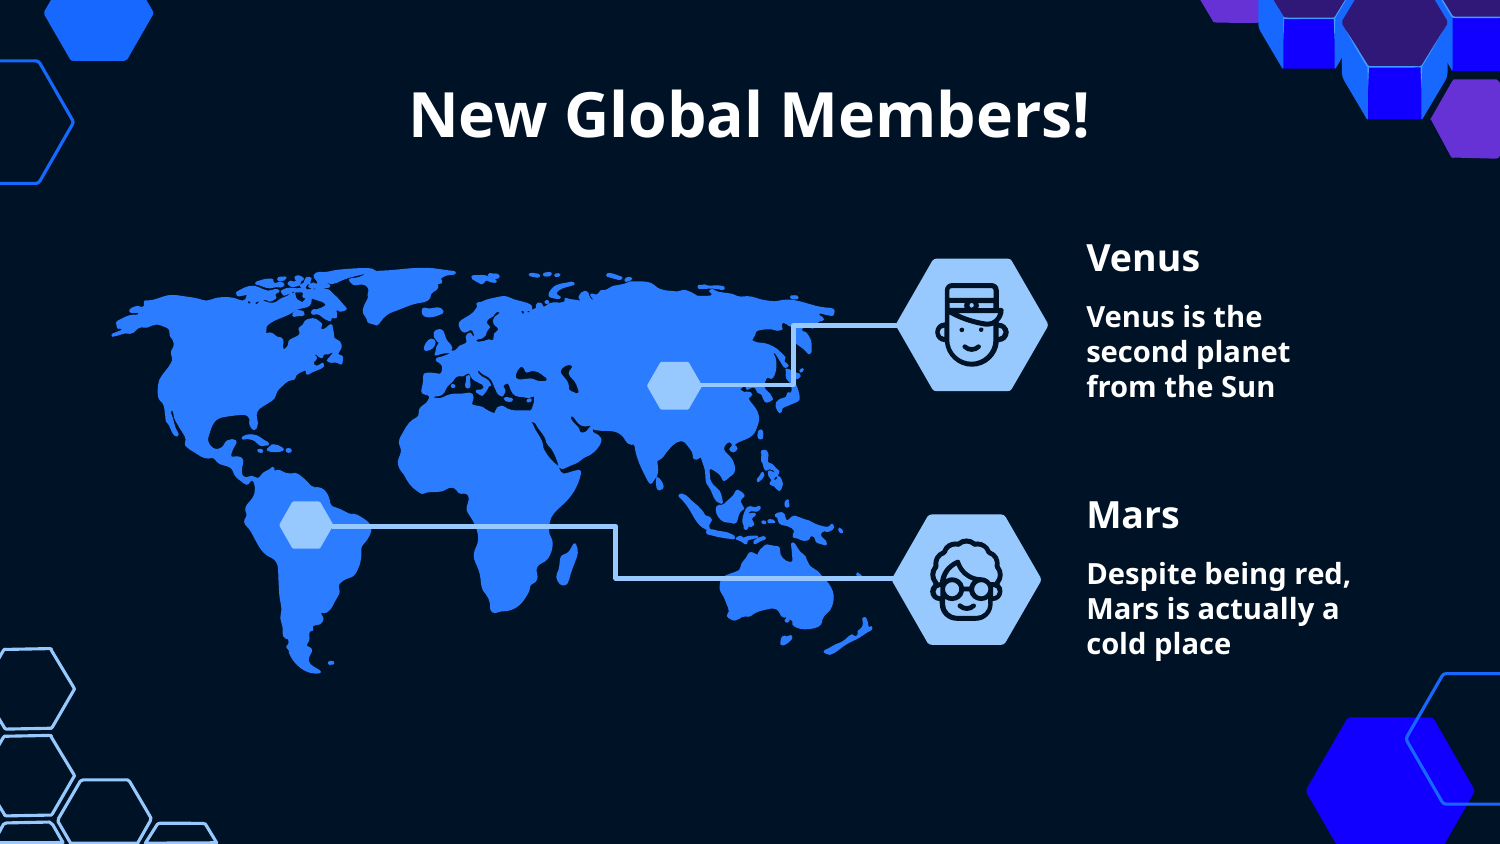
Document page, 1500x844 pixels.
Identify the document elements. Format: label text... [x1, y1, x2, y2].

title Venus is the second planet from the Sun [1071, 291, 1367, 410]
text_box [1305, 673, 1500, 844]
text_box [0, 0, 154, 184]
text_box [279, 501, 1042, 646]
title Mars [1071, 489, 1344, 538]
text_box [110, 267, 874, 674]
title New Global Members! [158, 88, 1374, 137]
title Despite being red, Mars is actually a cold place [1071, 548, 1367, 667]
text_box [646, 258, 1049, 410]
title Venus [1071, 232, 1344, 281]
